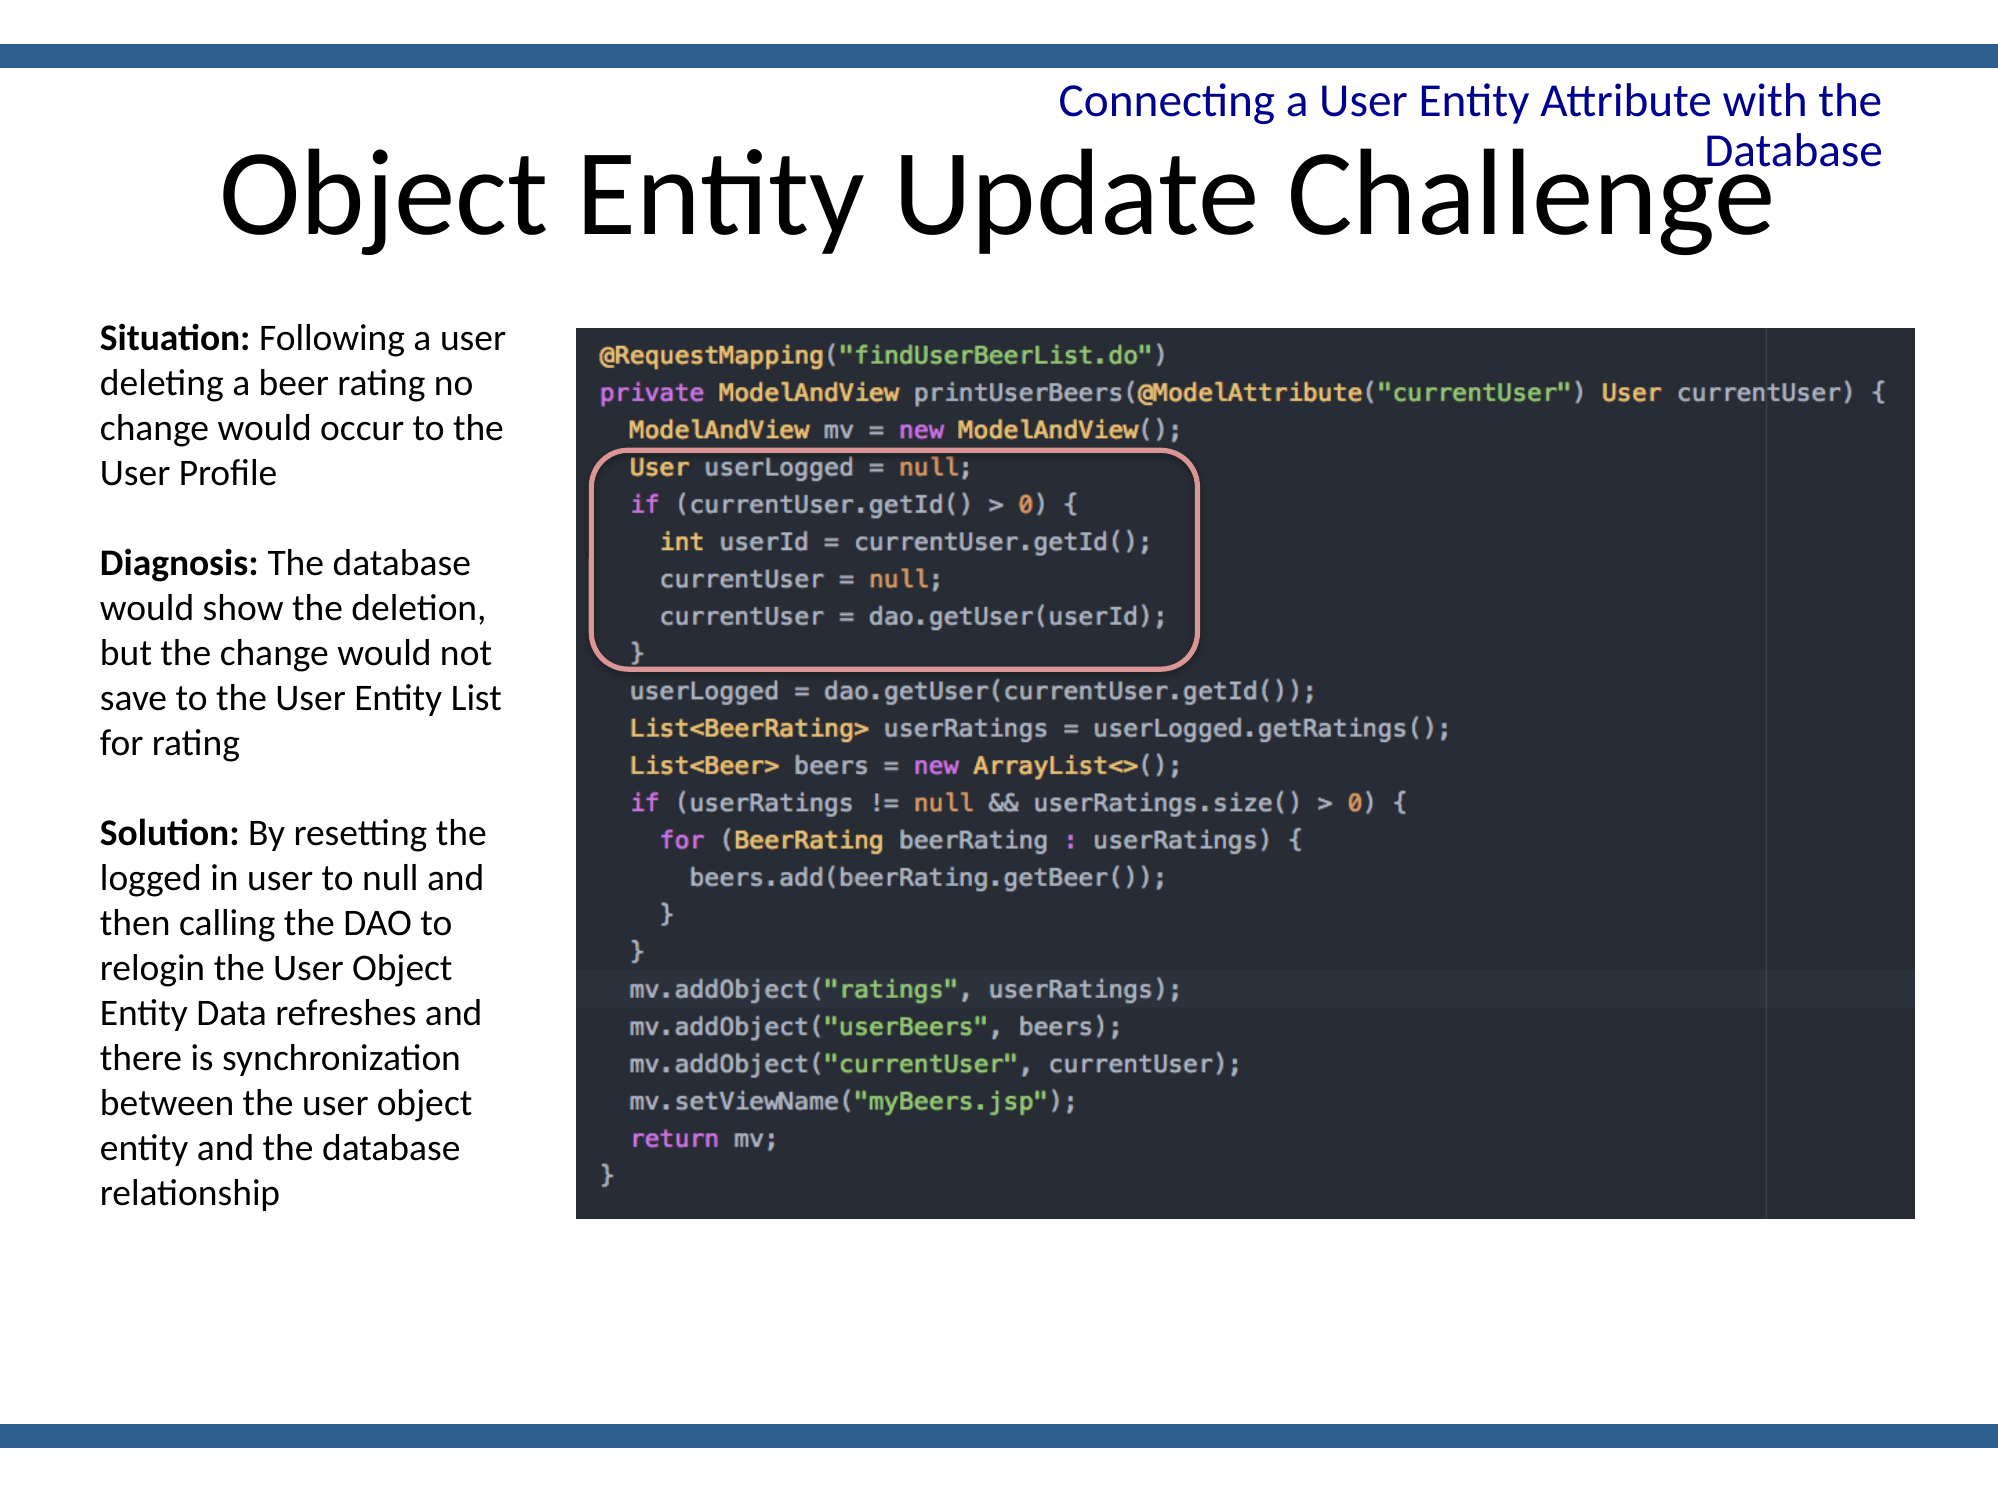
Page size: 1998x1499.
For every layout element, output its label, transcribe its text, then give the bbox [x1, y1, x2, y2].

text_box Situation: Following a user deleting a beer rating no change would occur to the User Profile Diagnosis: The database would show the deletion, but the change would not save to the User Entity List for rating Solution: By resetting the logged in user to null and then calling the DAO to relogin the User Object Entity Data refreshes and there is synchronization between the user object entity and the database relationship [85, 305, 544, 1221]
title Object Entity Update Challenge [99, 79, 1898, 310]
picture [576, 328, 1916, 1219]
text_box Connecting a User Entity Attribute with the Database [899, 79, 1898, 186]
picture [0, 44, 1998, 68]
picture [0, 1424, 1998, 1448]
